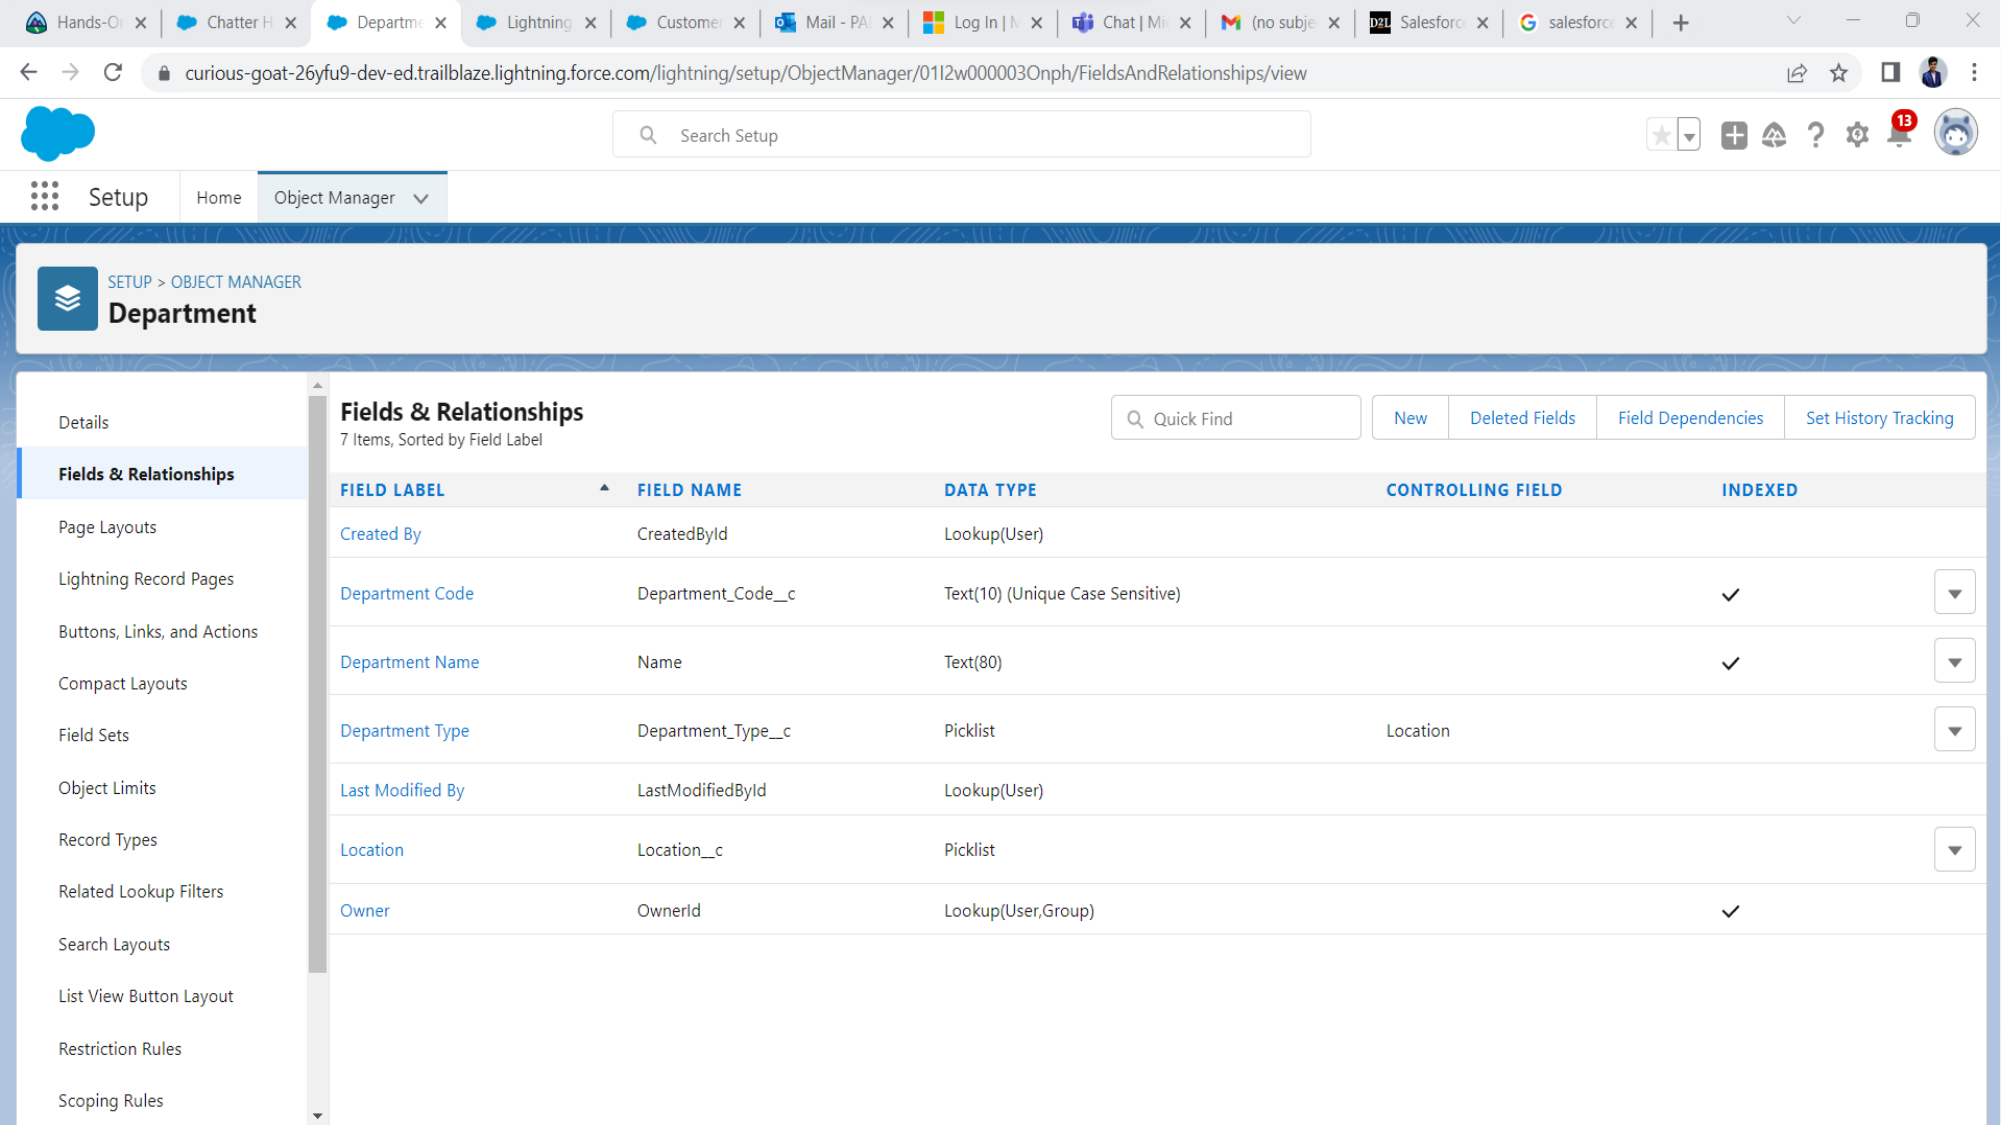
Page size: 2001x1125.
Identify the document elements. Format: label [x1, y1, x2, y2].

list [0, 0, 2000, 1125]
